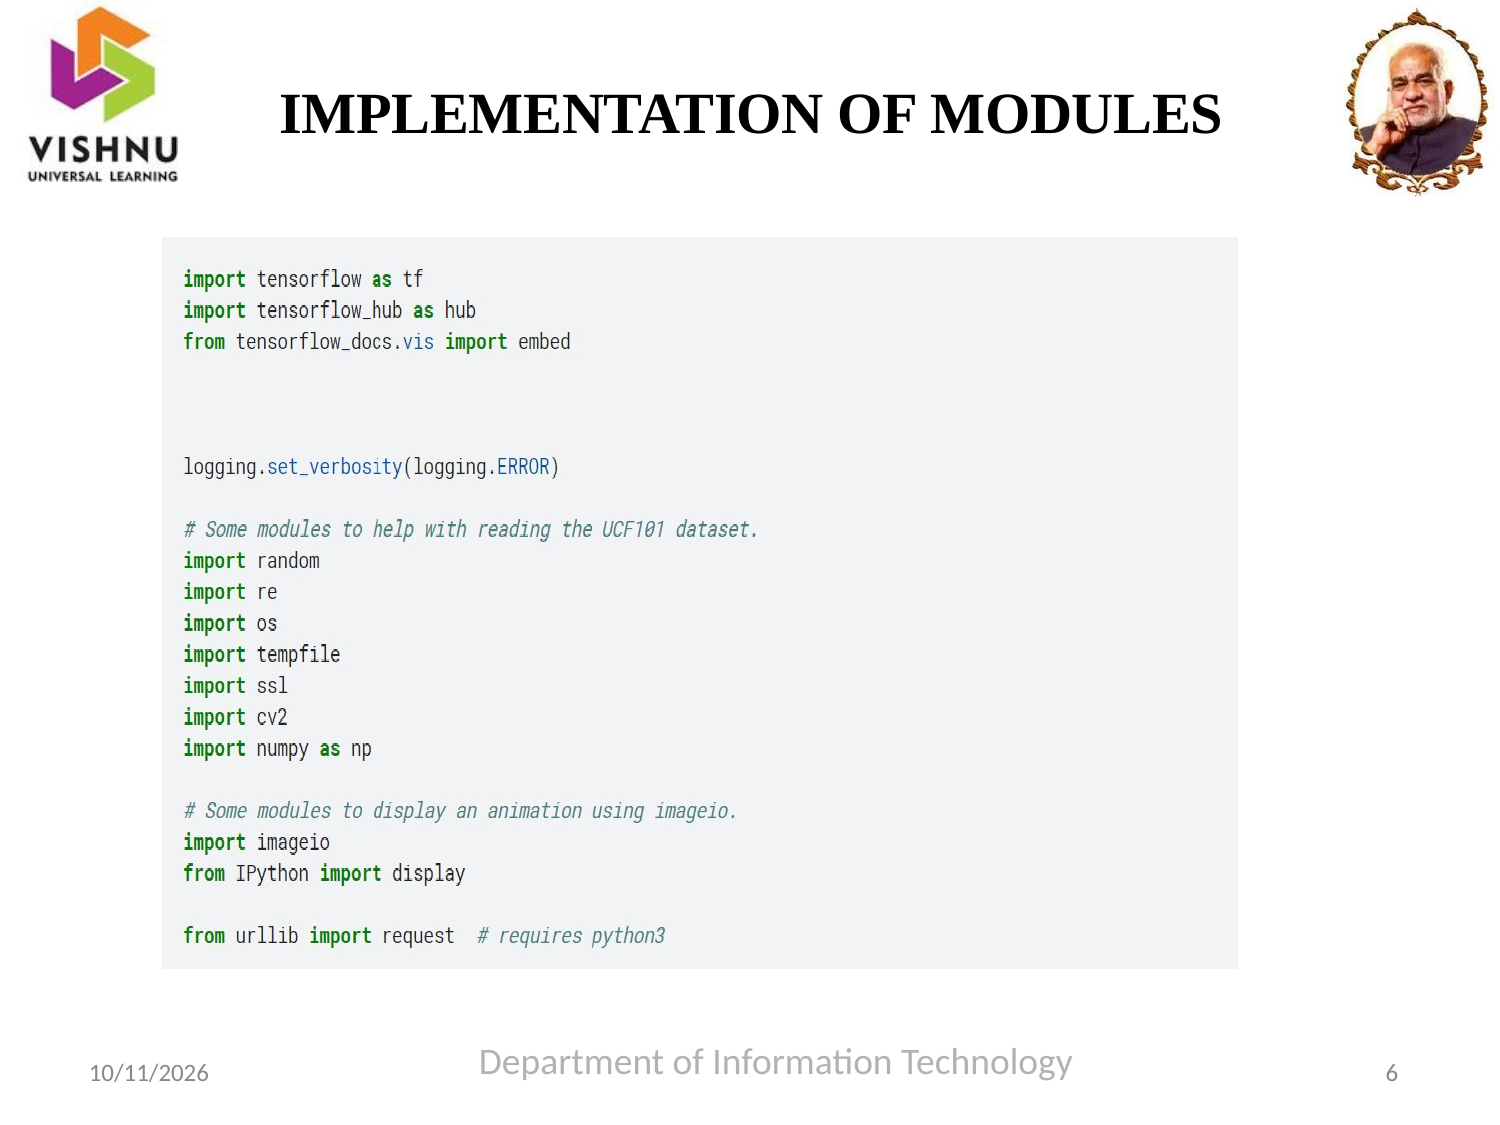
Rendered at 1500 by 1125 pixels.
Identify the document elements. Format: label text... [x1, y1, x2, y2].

slide_number 6 [1379, 1060, 1418, 1125]
footer Department of Information Technology [462, 1037, 1090, 1094]
picture [18, 0, 178, 72]
title IMPLEMENTATION OF MODULES [0, 72, 1500, 263]
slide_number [86, 1060, 212, 1125]
picture [1337, 0, 1500, 202]
picture [162, 237, 1238, 969]
